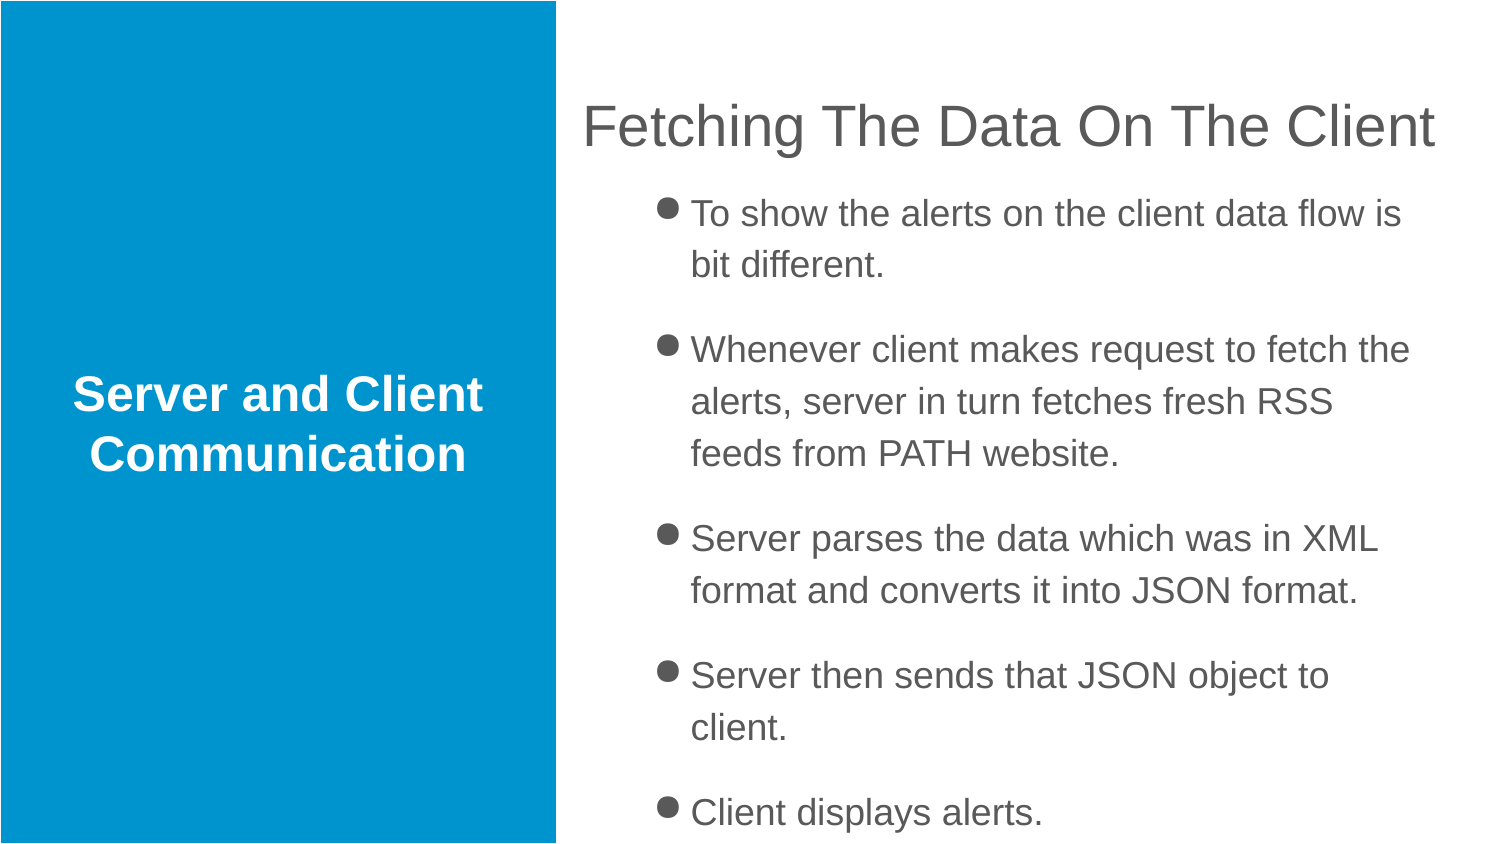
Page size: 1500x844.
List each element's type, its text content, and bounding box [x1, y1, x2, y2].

text_box Server and Client Communication [0, 0, 557, 844]
list To show the alerts on the client data flow is bit different. Whenever client makes request to fetch the alerts, server in turn fetches fresh RSS feeds from PATH website. Server parses the data which was in XML format and converts it into JSON format. Server then sends that JSON object to client. Client displays alerts. [600, 166, 1451, 785]
title Fetching The Data On The Client [567, 72, 1484, 167]
